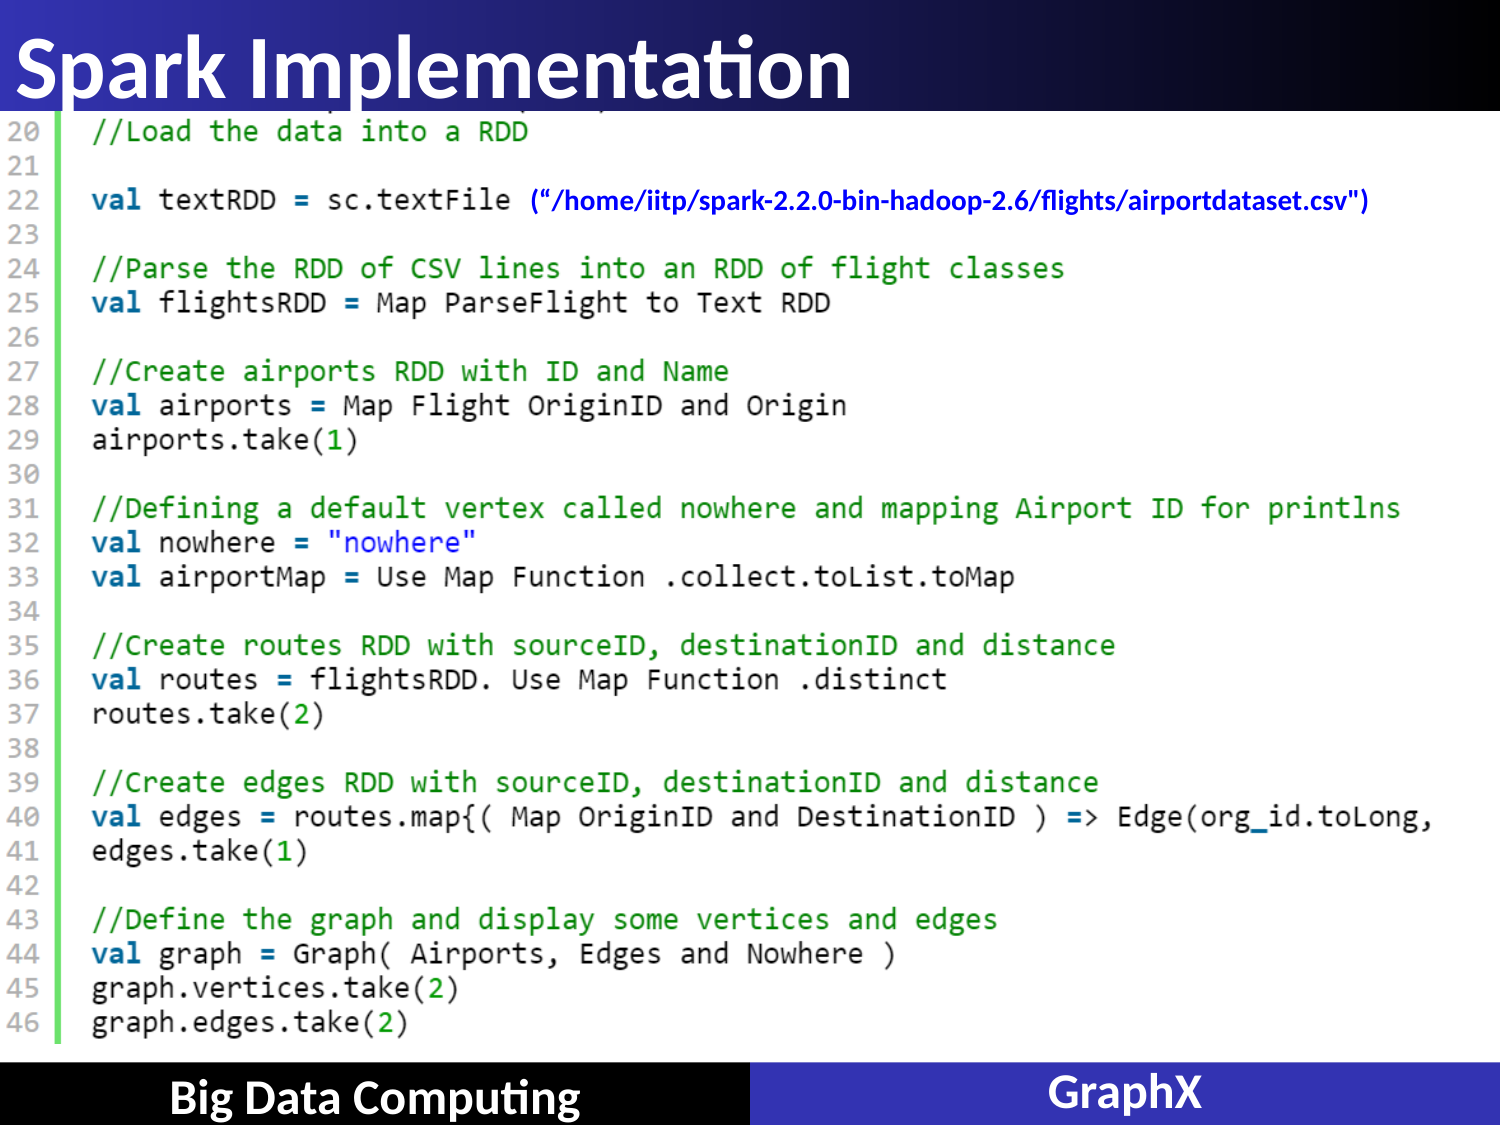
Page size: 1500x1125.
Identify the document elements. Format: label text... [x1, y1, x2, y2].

text_box GraphX [749, 1058, 1500, 1119]
picture [0, 111, 1500, 1044]
title Spark Implementation [0, 0, 1463, 111]
text_box Big Data Computing [0, 1070, 749, 1119]
